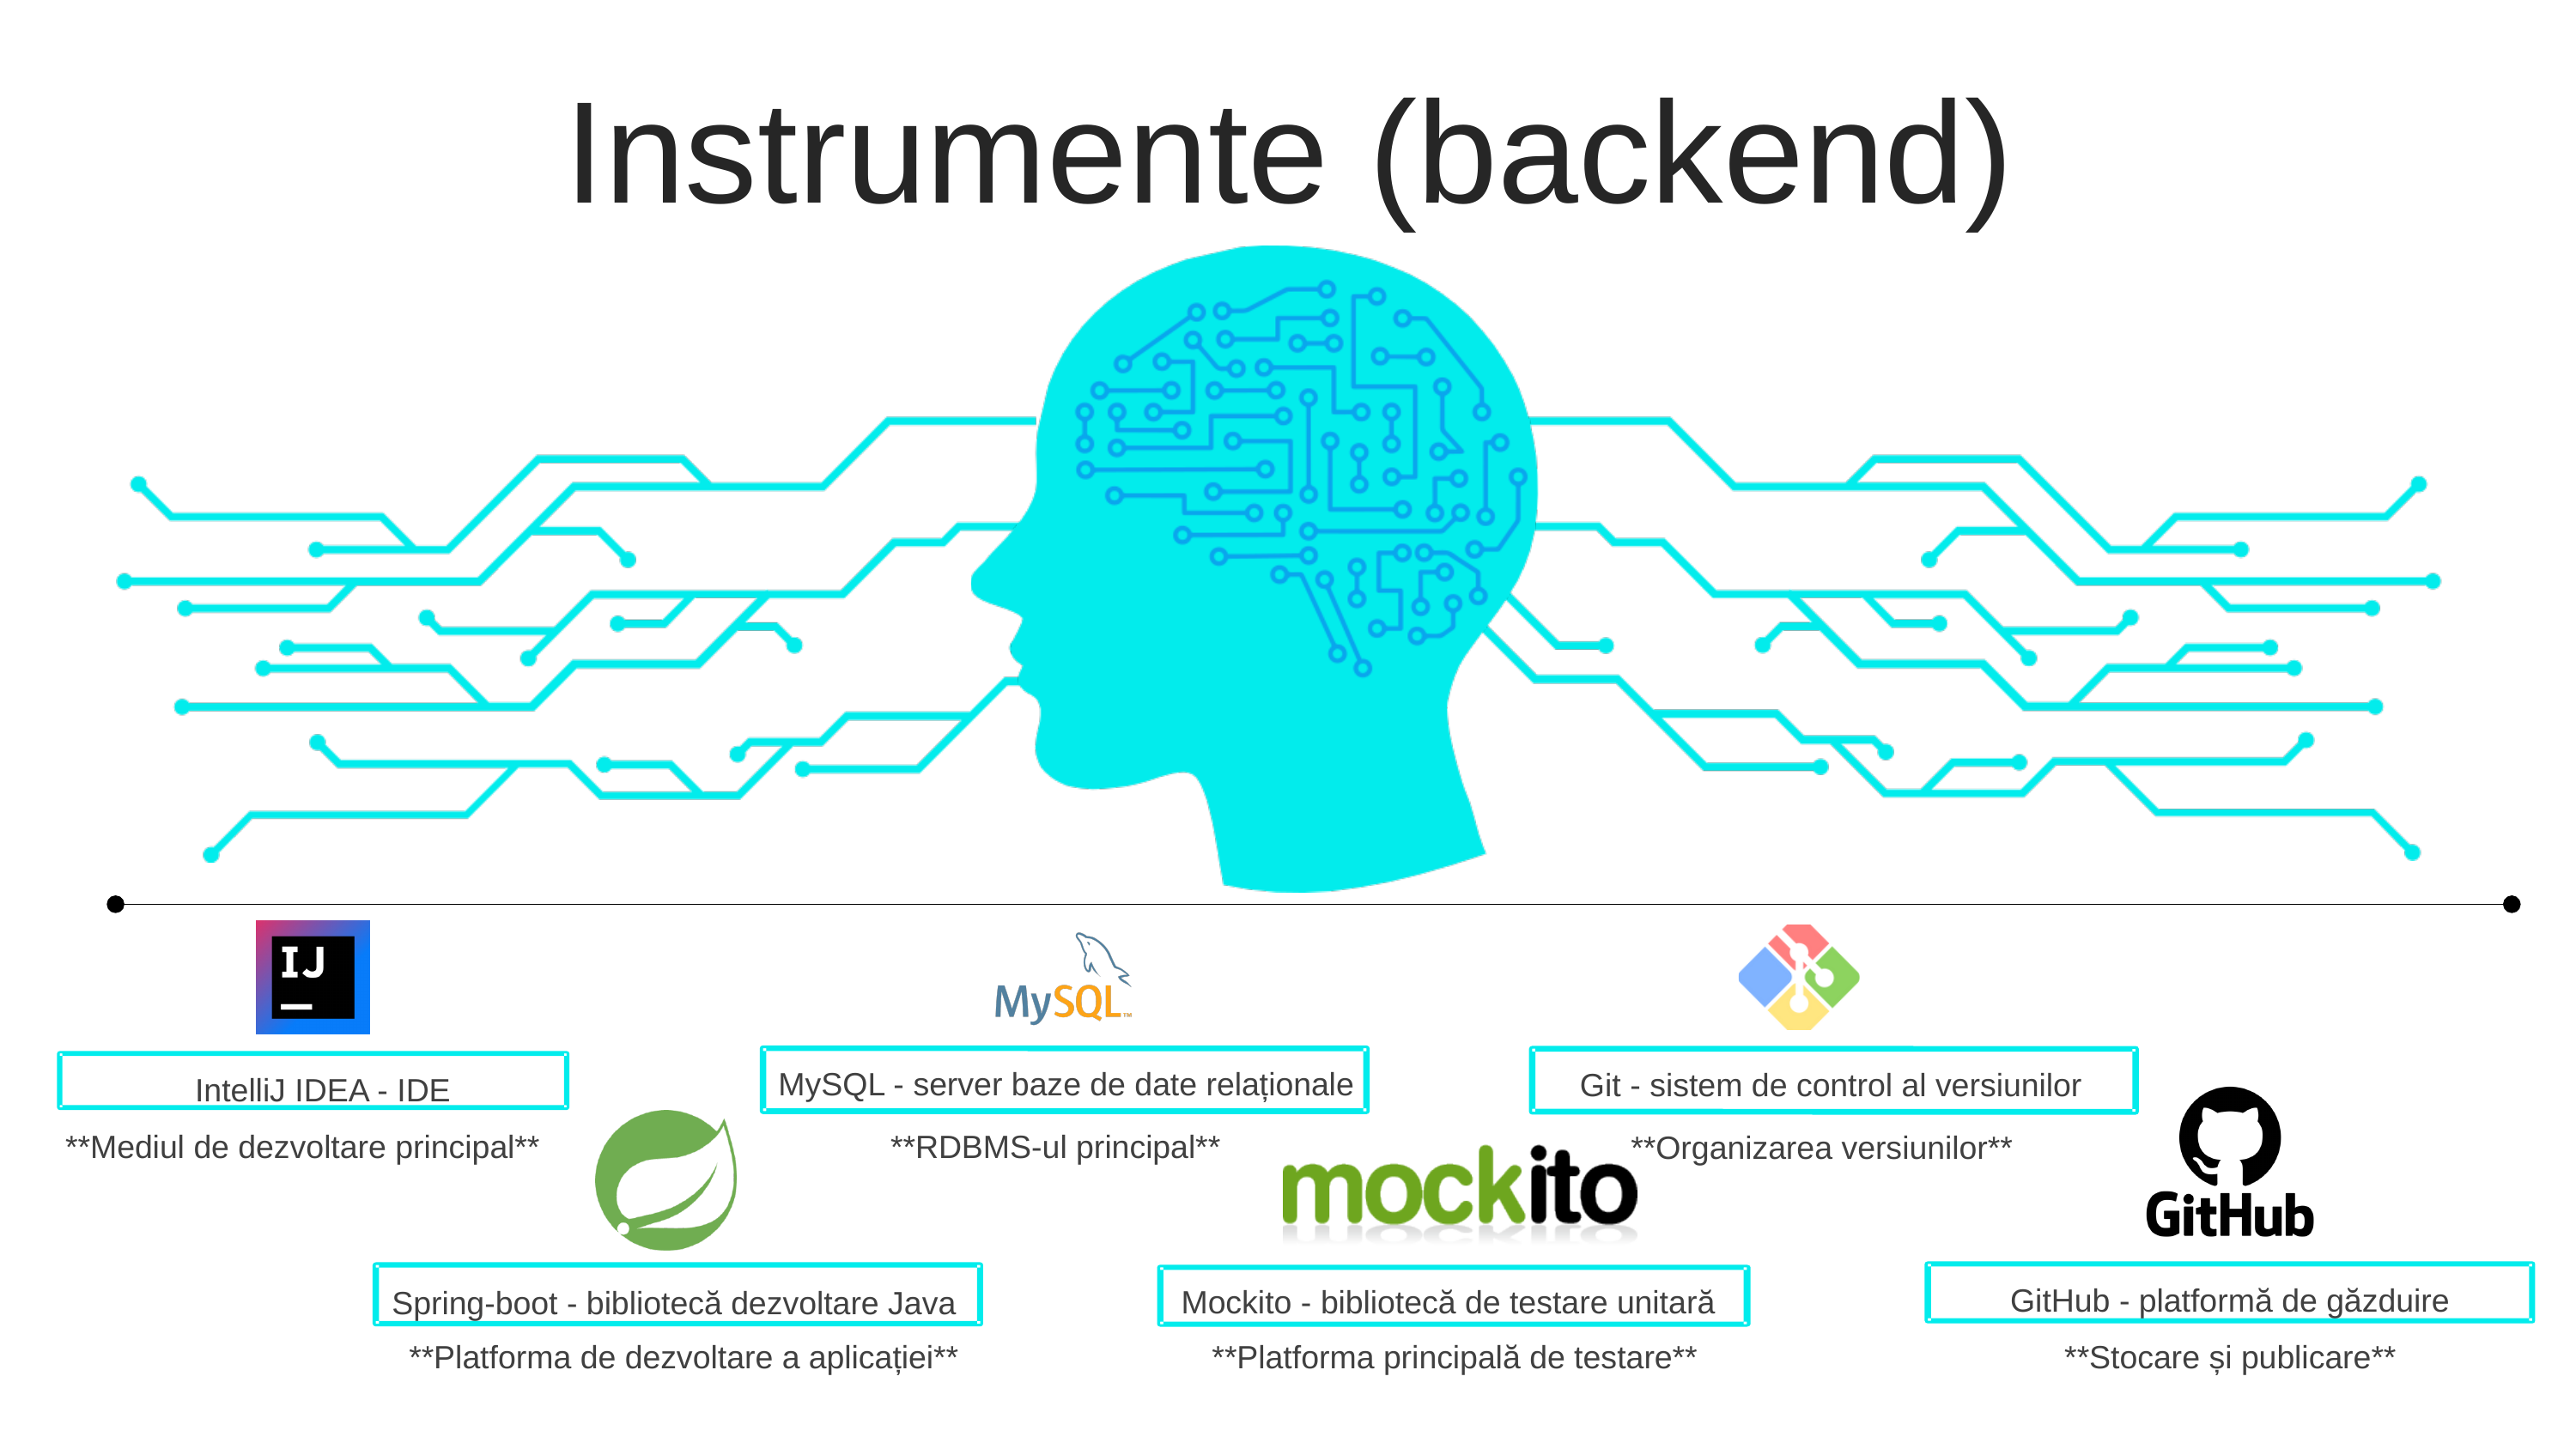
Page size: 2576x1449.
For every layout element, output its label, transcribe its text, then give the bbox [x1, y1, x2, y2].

picture [1282, 1144, 1637, 1246]
text_box **Stocare și publicare** [2064, 1328, 2576, 1375]
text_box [57, 1051, 570, 1119]
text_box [1157, 1264, 1751, 1327]
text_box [372, 1262, 984, 1337]
text_box **Mediul de dezvoltare principal** [64, 1125, 562, 1165]
text_box **Platforma de dezvoltare a aplicației** [372, 1343, 959, 1375]
text_box Instrumente (backend) [0, 57, 2576, 220]
text_box **Organizarea versiunilor** [1631, 1123, 2093, 1166]
text_box **Platforma principală de testare** [1212, 1335, 1709, 1375]
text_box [1523, 1046, 2140, 1115]
picture [595, 1109, 737, 1252]
text_box [1539, 415, 2443, 861]
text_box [754, 1045, 1370, 1115]
picture [981, 927, 1143, 1029]
text_box [115, 415, 970, 863]
picture [256, 920, 371, 1035]
text_box [2093, 1084, 2367, 1239]
text_box [1738, 925, 1860, 1030]
text_box [970, 246, 1539, 893]
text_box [1924, 1261, 2536, 1324]
text_box **RDBMS-ul principal** [890, 1121, 1234, 1165]
